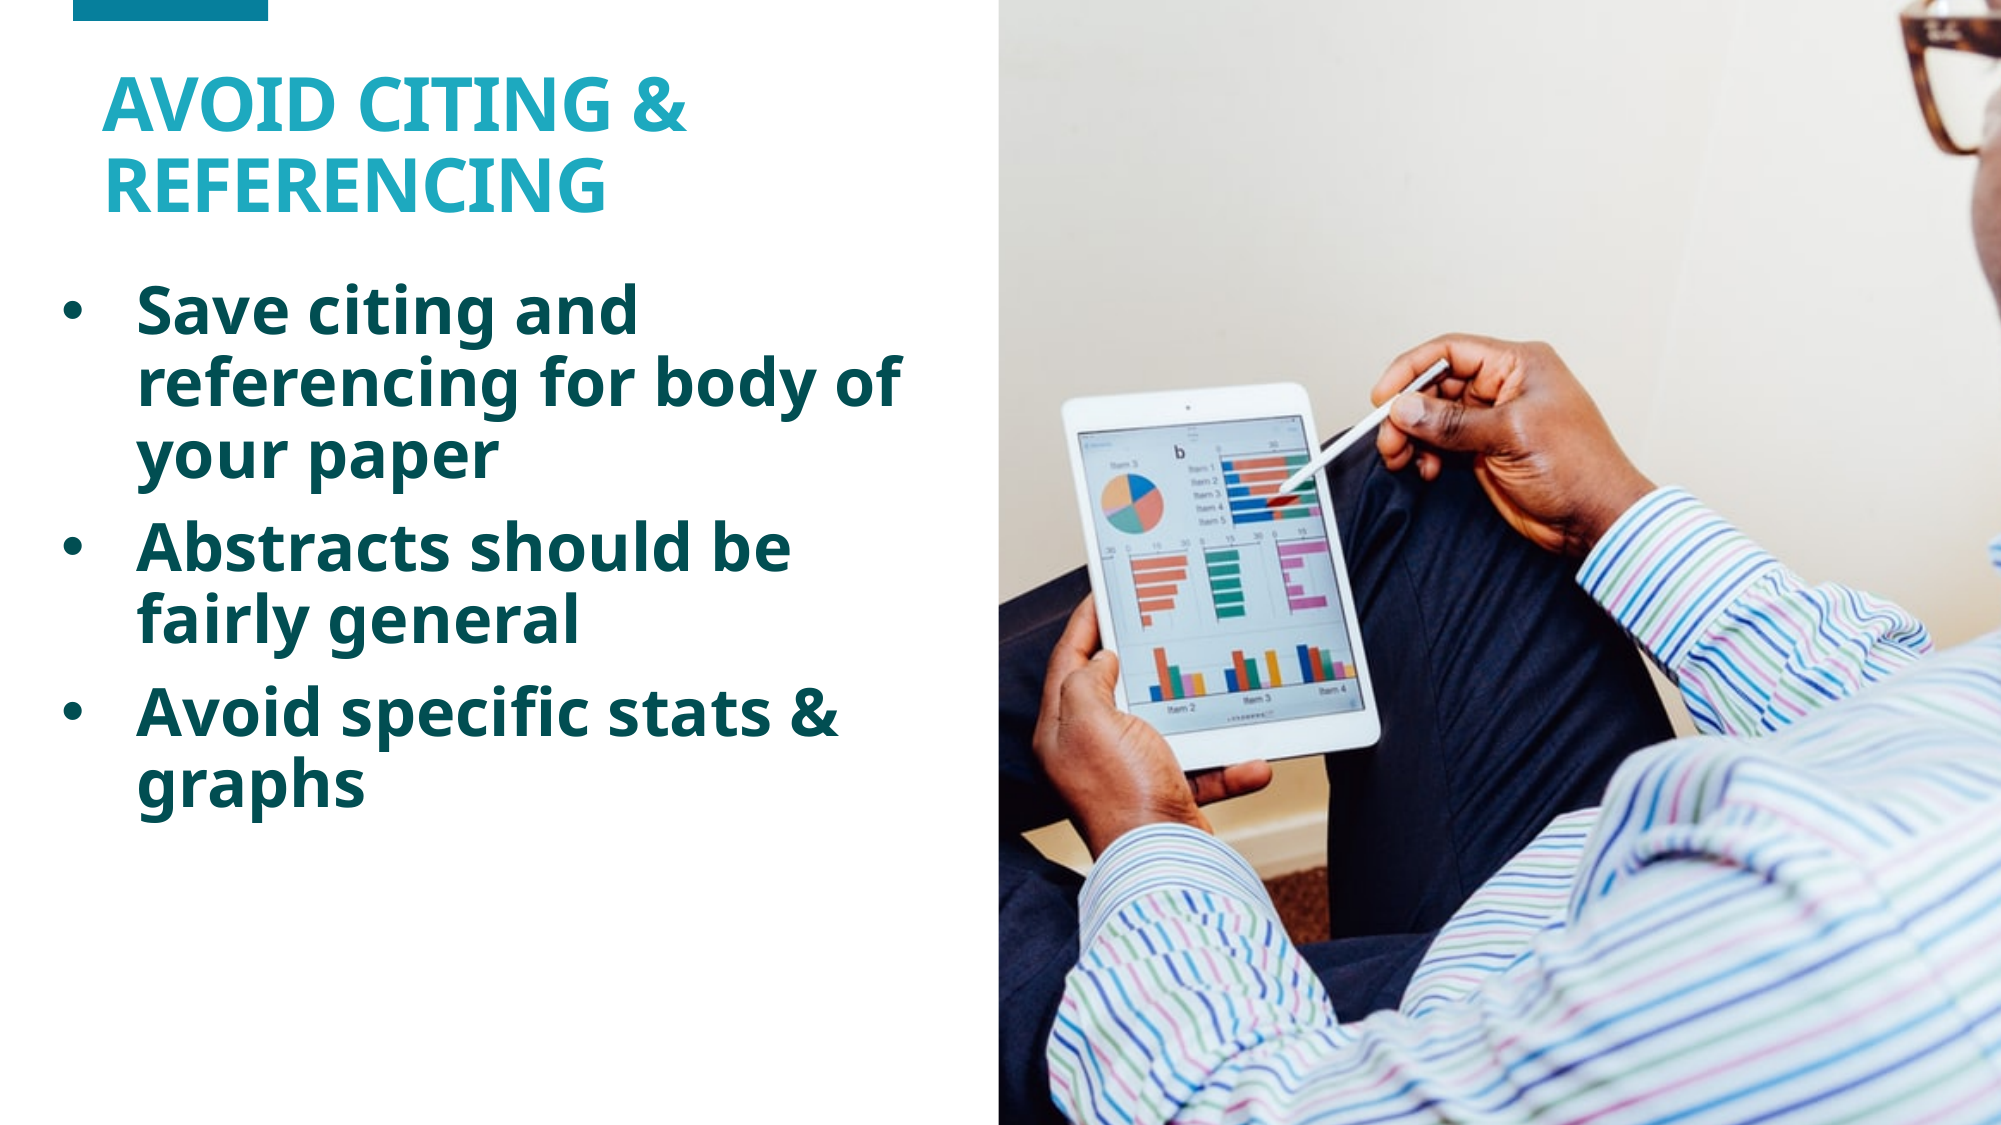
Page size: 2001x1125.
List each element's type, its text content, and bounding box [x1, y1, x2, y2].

picture [998, 0, 2001, 1125]
list Save citing and referencing for body of your paper Abstracts should be fairly general Avoid specific stats & graphs [46, 269, 945, 325]
title AVOID CITING & REFERENCING [87, 58, 998, 238]
